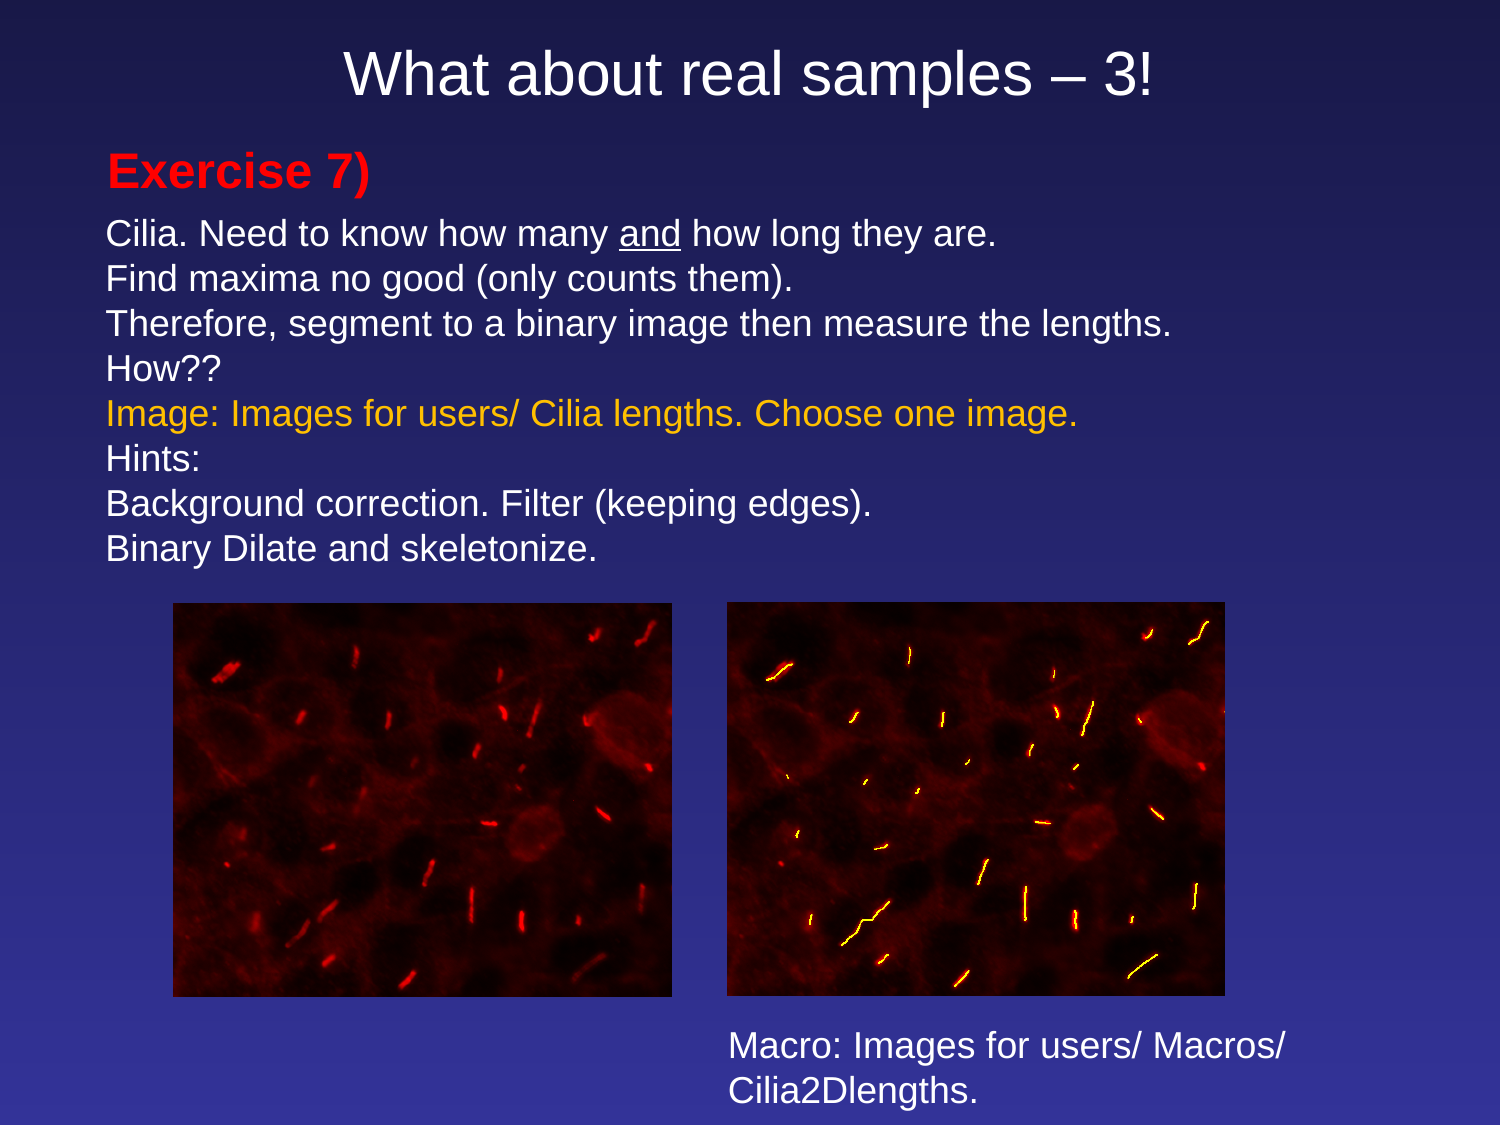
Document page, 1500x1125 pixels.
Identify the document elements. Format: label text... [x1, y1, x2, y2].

text_box Macro: Images for users/ Macros/ Cilia2Dlengths. [713, 1013, 1464, 1118]
text_box Cilia. Need to know how many and how long they are. Find maxima no good (only counts them). Therefore, segment to a binary image then measure the lengths. How?? Image: Images for users/ Cilia lengths. Choose one image. Hints: Background correction. Filter (keeping edges). Binary Dilate and skeletonize. [90, 201, 1336, 577]
text_box Exercise 7) [92, 131, 386, 207]
picture [727, 601, 1226, 996]
picture [173, 603, 672, 998]
text_box What about real samples – 3! [271, 31, 1229, 110]
